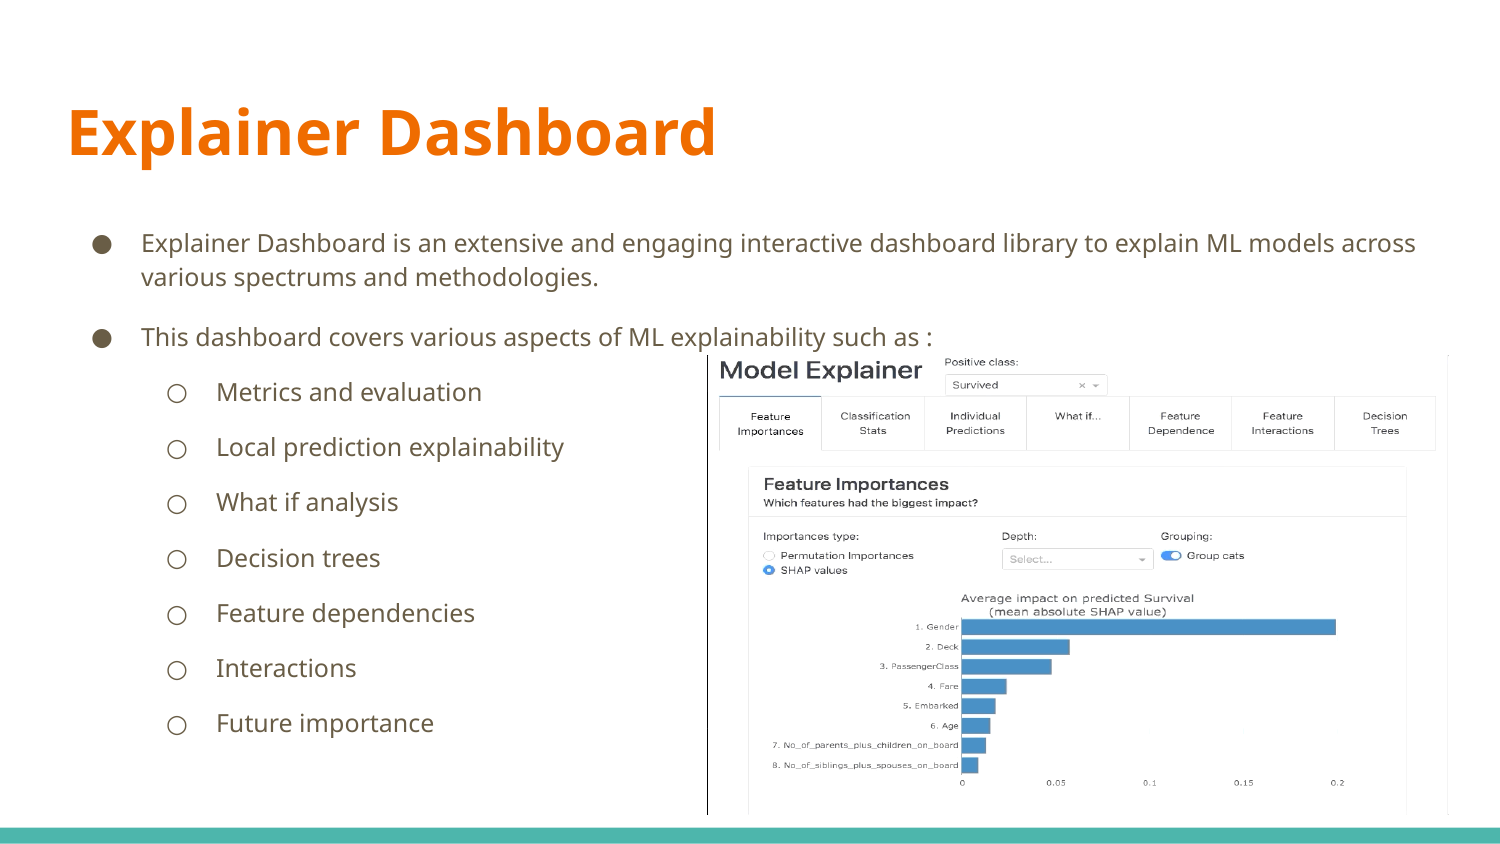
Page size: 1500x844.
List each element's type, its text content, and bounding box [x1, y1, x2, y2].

picture [707, 355, 1450, 815]
title Explainer Dashboard [51, 72, 1449, 189]
list Explainer Dashboard is an extensive and engaging interactive dashboard library to explain ML models across various spectrums and methodologies. This dashboard covers various aspects of ML explainability such as : Metrics and evaluation Local prediction explainability What if analysis Decision trees Feature dependencies Interactions Future importance [51, 207, 1449, 750]
